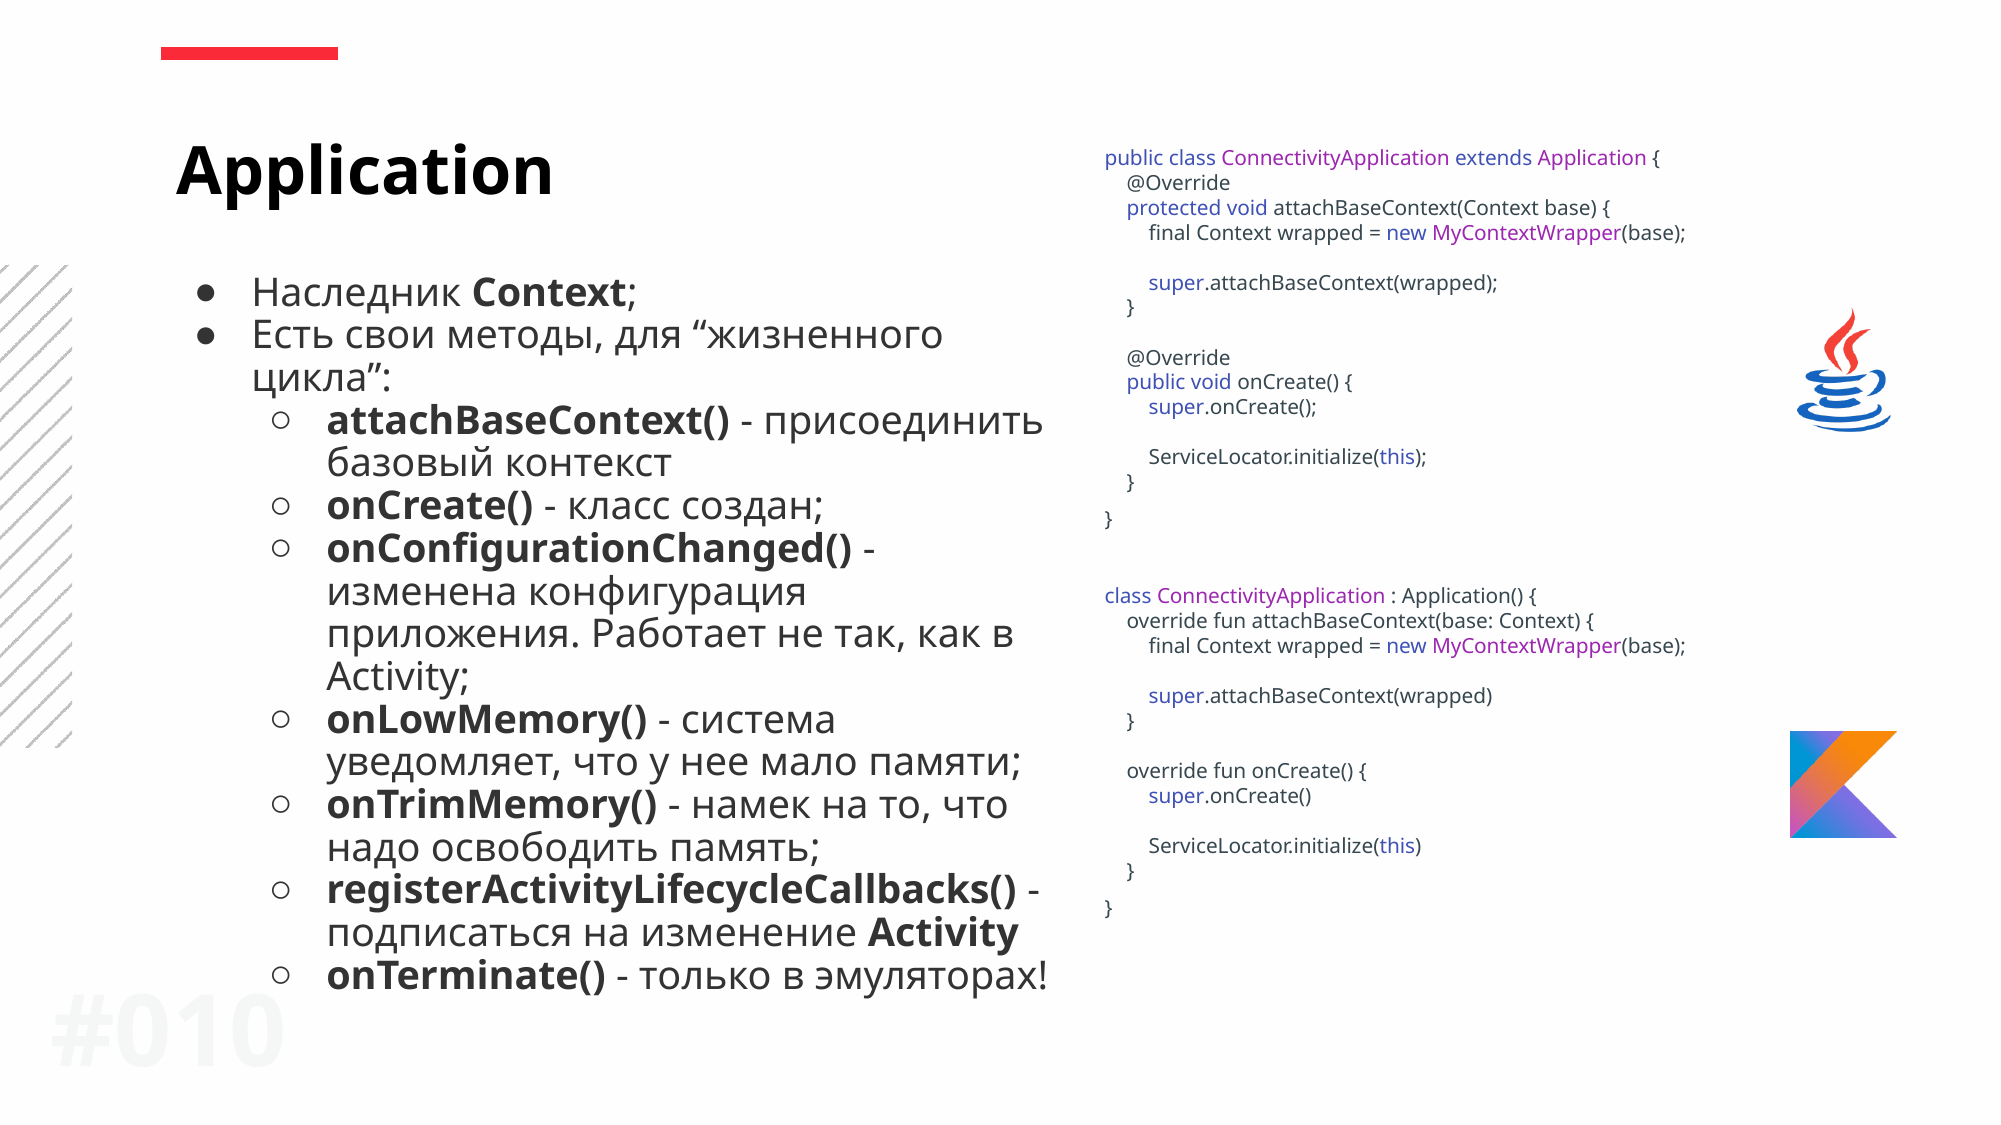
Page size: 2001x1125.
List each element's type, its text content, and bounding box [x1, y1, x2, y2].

slide_number #0‹#› [35, 960, 486, 1125]
picture [1769, 294, 1918, 444]
text_box class ConnectivityApplication : Application() { override fun attachBaseContext(base: Context) { final Context wrapped = new MyContextWrapper(base); super.attachBaseContext(wrapped) } override fun onCreate() { super.onCreate() ServiceLocator.initialize(this) } } [1089, 567, 1901, 937]
list Application [161, 129, 1089, 265]
picture [0, 264, 73, 748]
list Наследник Context; Есть свои методы, для “жизненного цикла”: attachBaseContext() - присоединить базовый контекст onCreate() - класс создан; onConfigurationChanged() - изменена конфигурация приложения. Работает не так, как в Activity; onLowMemory() - система уведомляет, что у нее мало памяти; onTrimMemory() - намек на то, что надо освободить память; registerActivityLifecycleCallbacks() - подписаться на изменение Activity onTerminate() - только в эмуляторах! [161, 265, 1083, 1069]
text_box public class ConnectivityApplication extends Application { @Override protected void attachBaseContext(Context base) { final Context wrapped = new MyContextWrapper(base); super.attachBaseContext(wrapped); } @Override public void onCreate() { super.onCreate(); ServiceLocator.initialize(this); } } [1089, 129, 1957, 505]
picture [1790, 731, 1897, 838]
